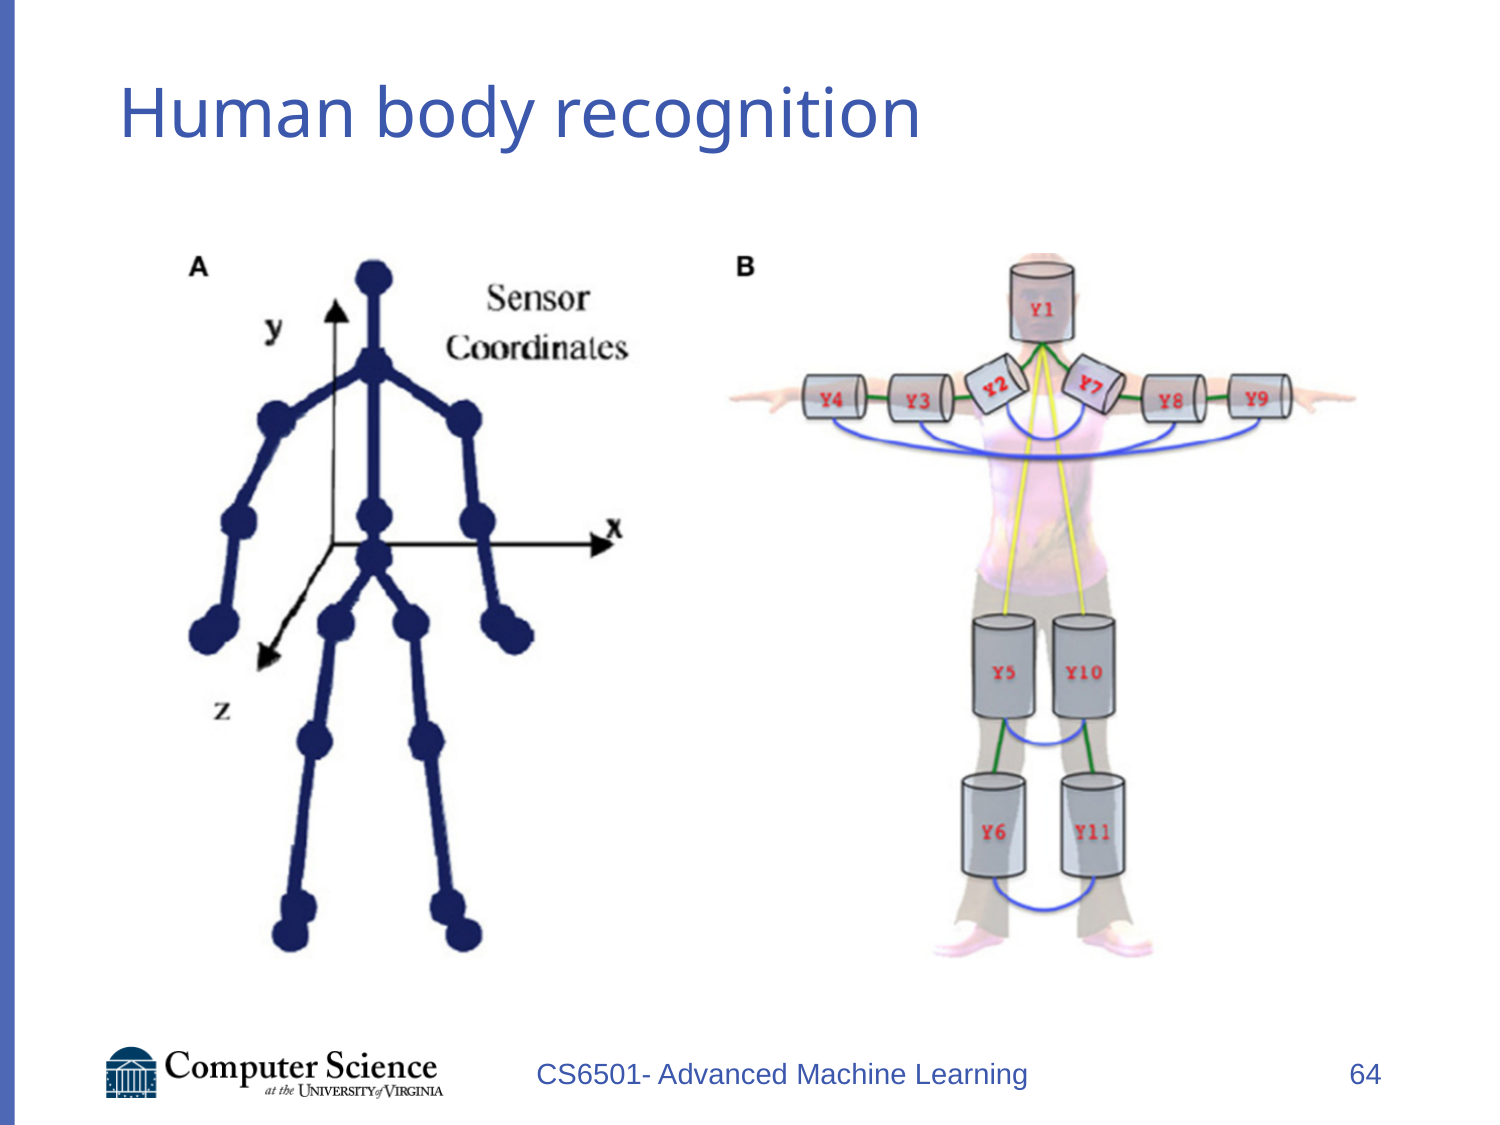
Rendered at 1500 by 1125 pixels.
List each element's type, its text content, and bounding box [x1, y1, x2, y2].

title Human body recognition [103, 59, 1397, 171]
slide_number 64 [1177, 1042, 1397, 1103]
picture [103, 1045, 450, 1099]
picture [183, 253, 1360, 960]
footer CS6501- Advanced Machine Learning [496, 1042, 1069, 1103]
